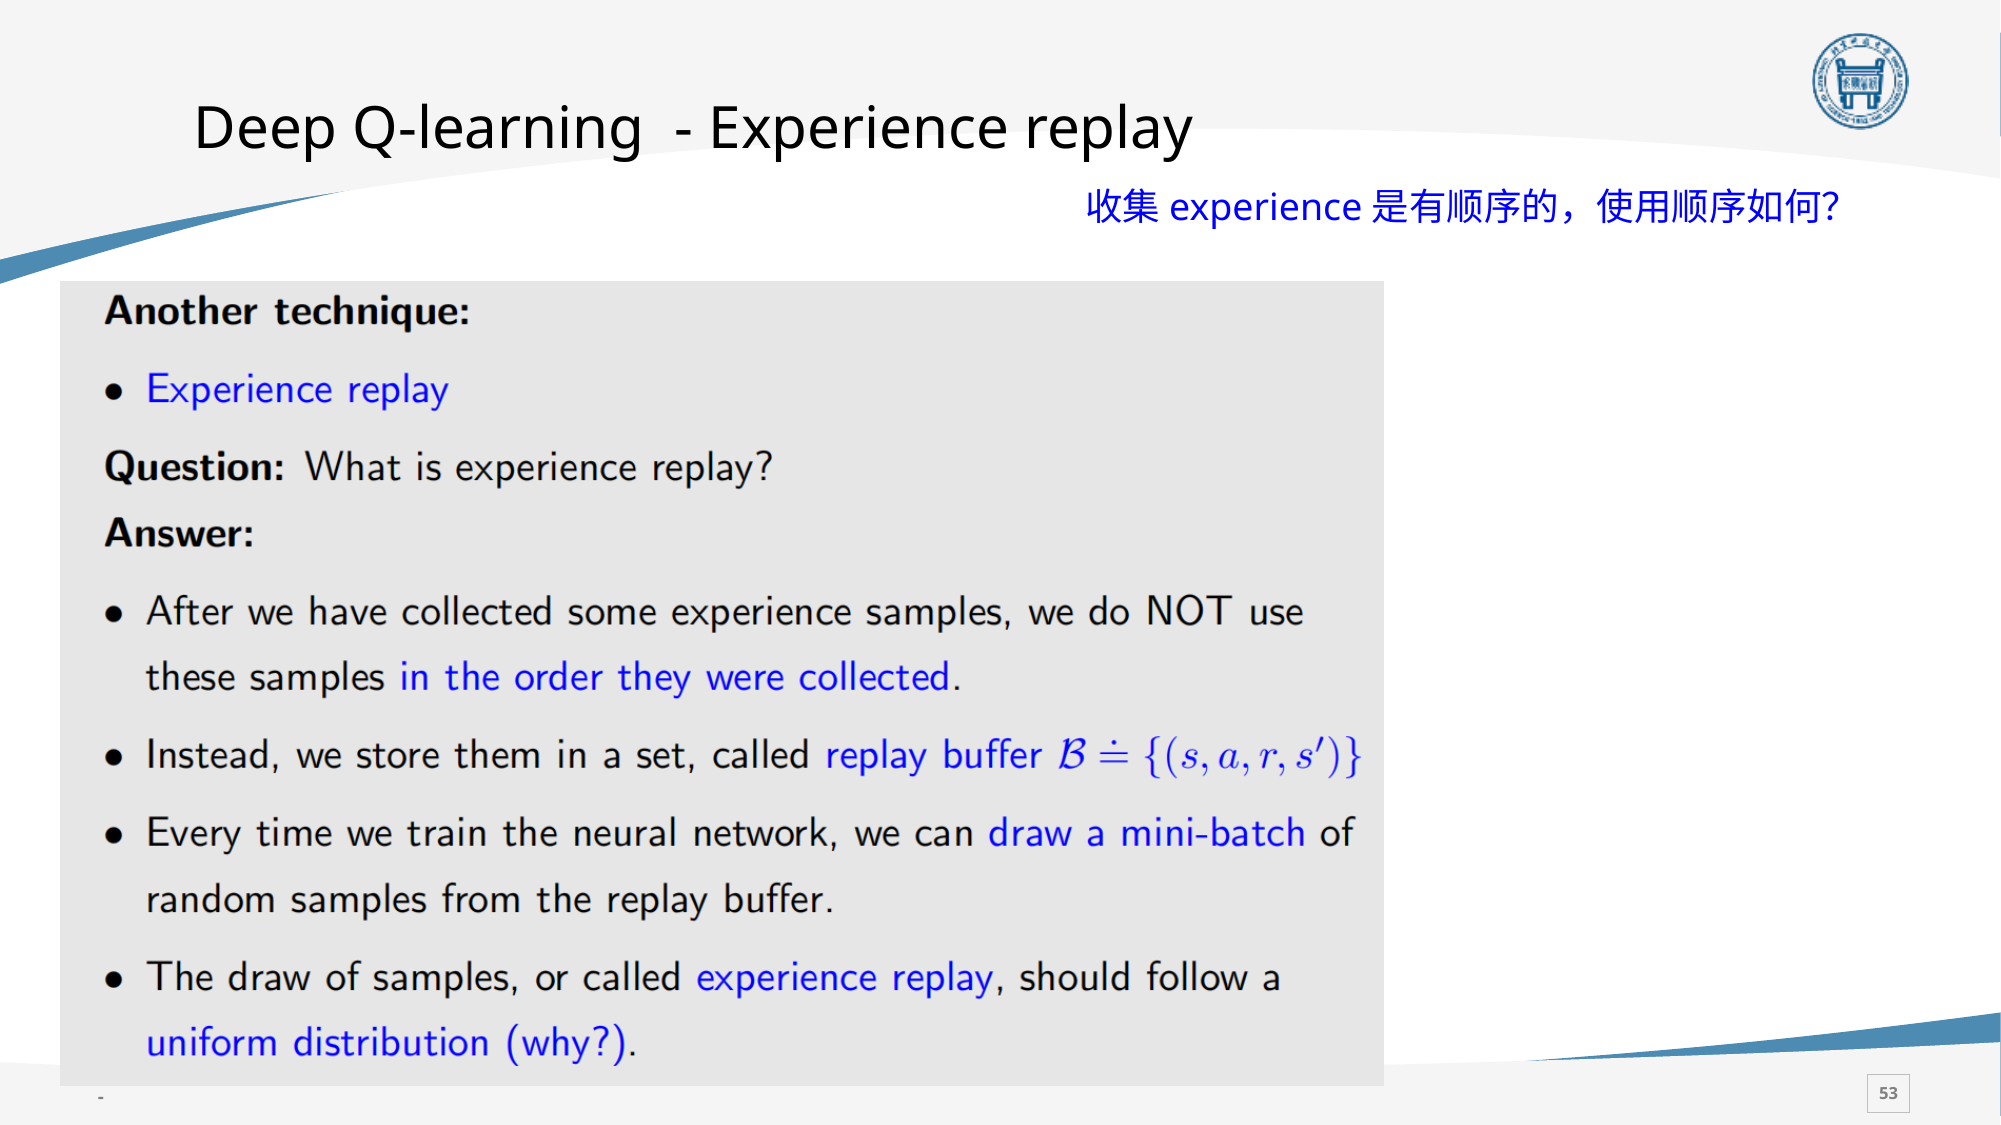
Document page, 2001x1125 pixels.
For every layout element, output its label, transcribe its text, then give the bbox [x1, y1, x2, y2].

title Deep Q-learning - Experience replay [182, 57, 1285, 170]
picture [60, 281, 1384, 1086]
picture [1812, 33, 1909, 130]
text_box 收集experience是有顺序的，使用顺序如何？ [1070, 175, 1918, 236]
